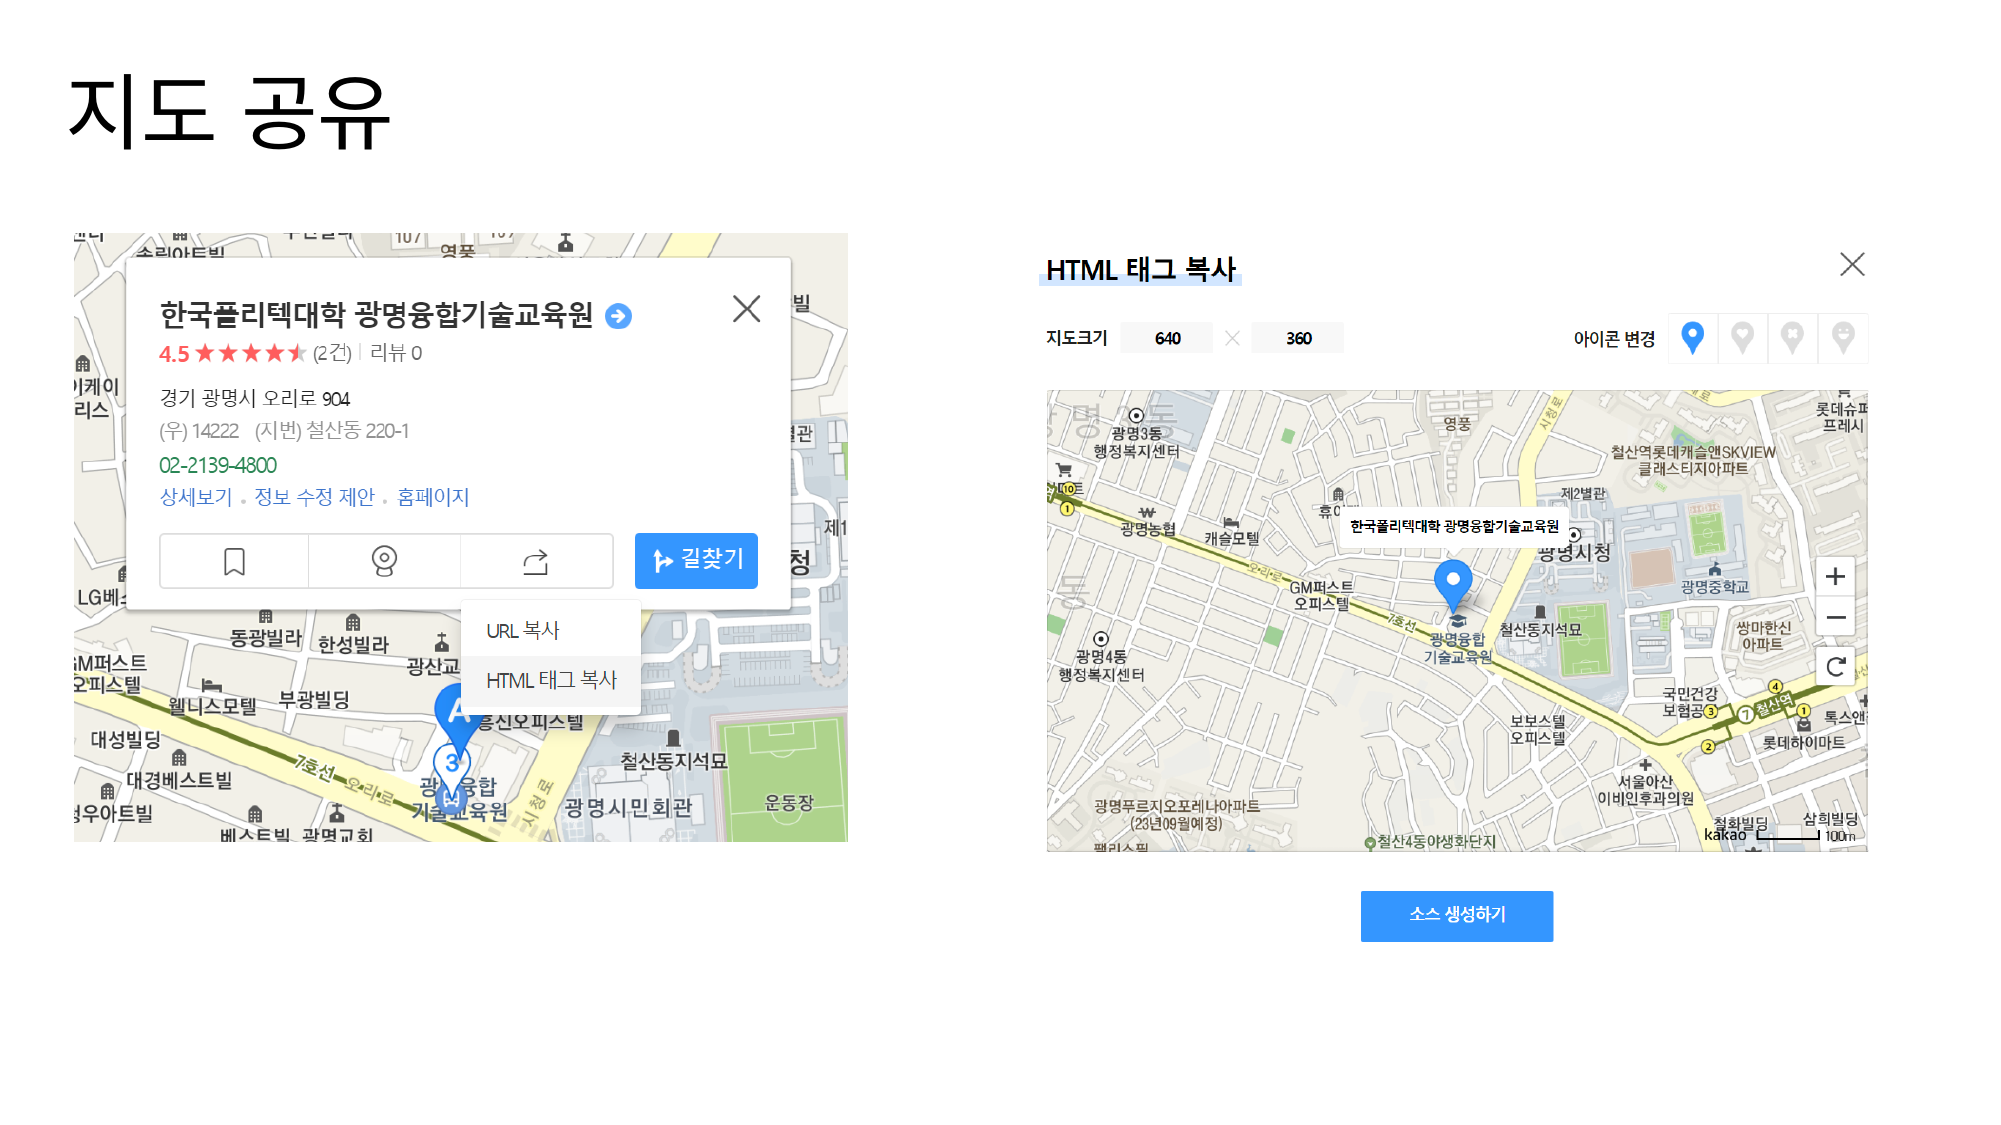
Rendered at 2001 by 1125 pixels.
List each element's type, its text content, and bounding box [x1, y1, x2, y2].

picture [1019, 221, 1893, 966]
picture [74, 233, 848, 842]
text_box 지도 공유 [50, 52, 913, 168]
